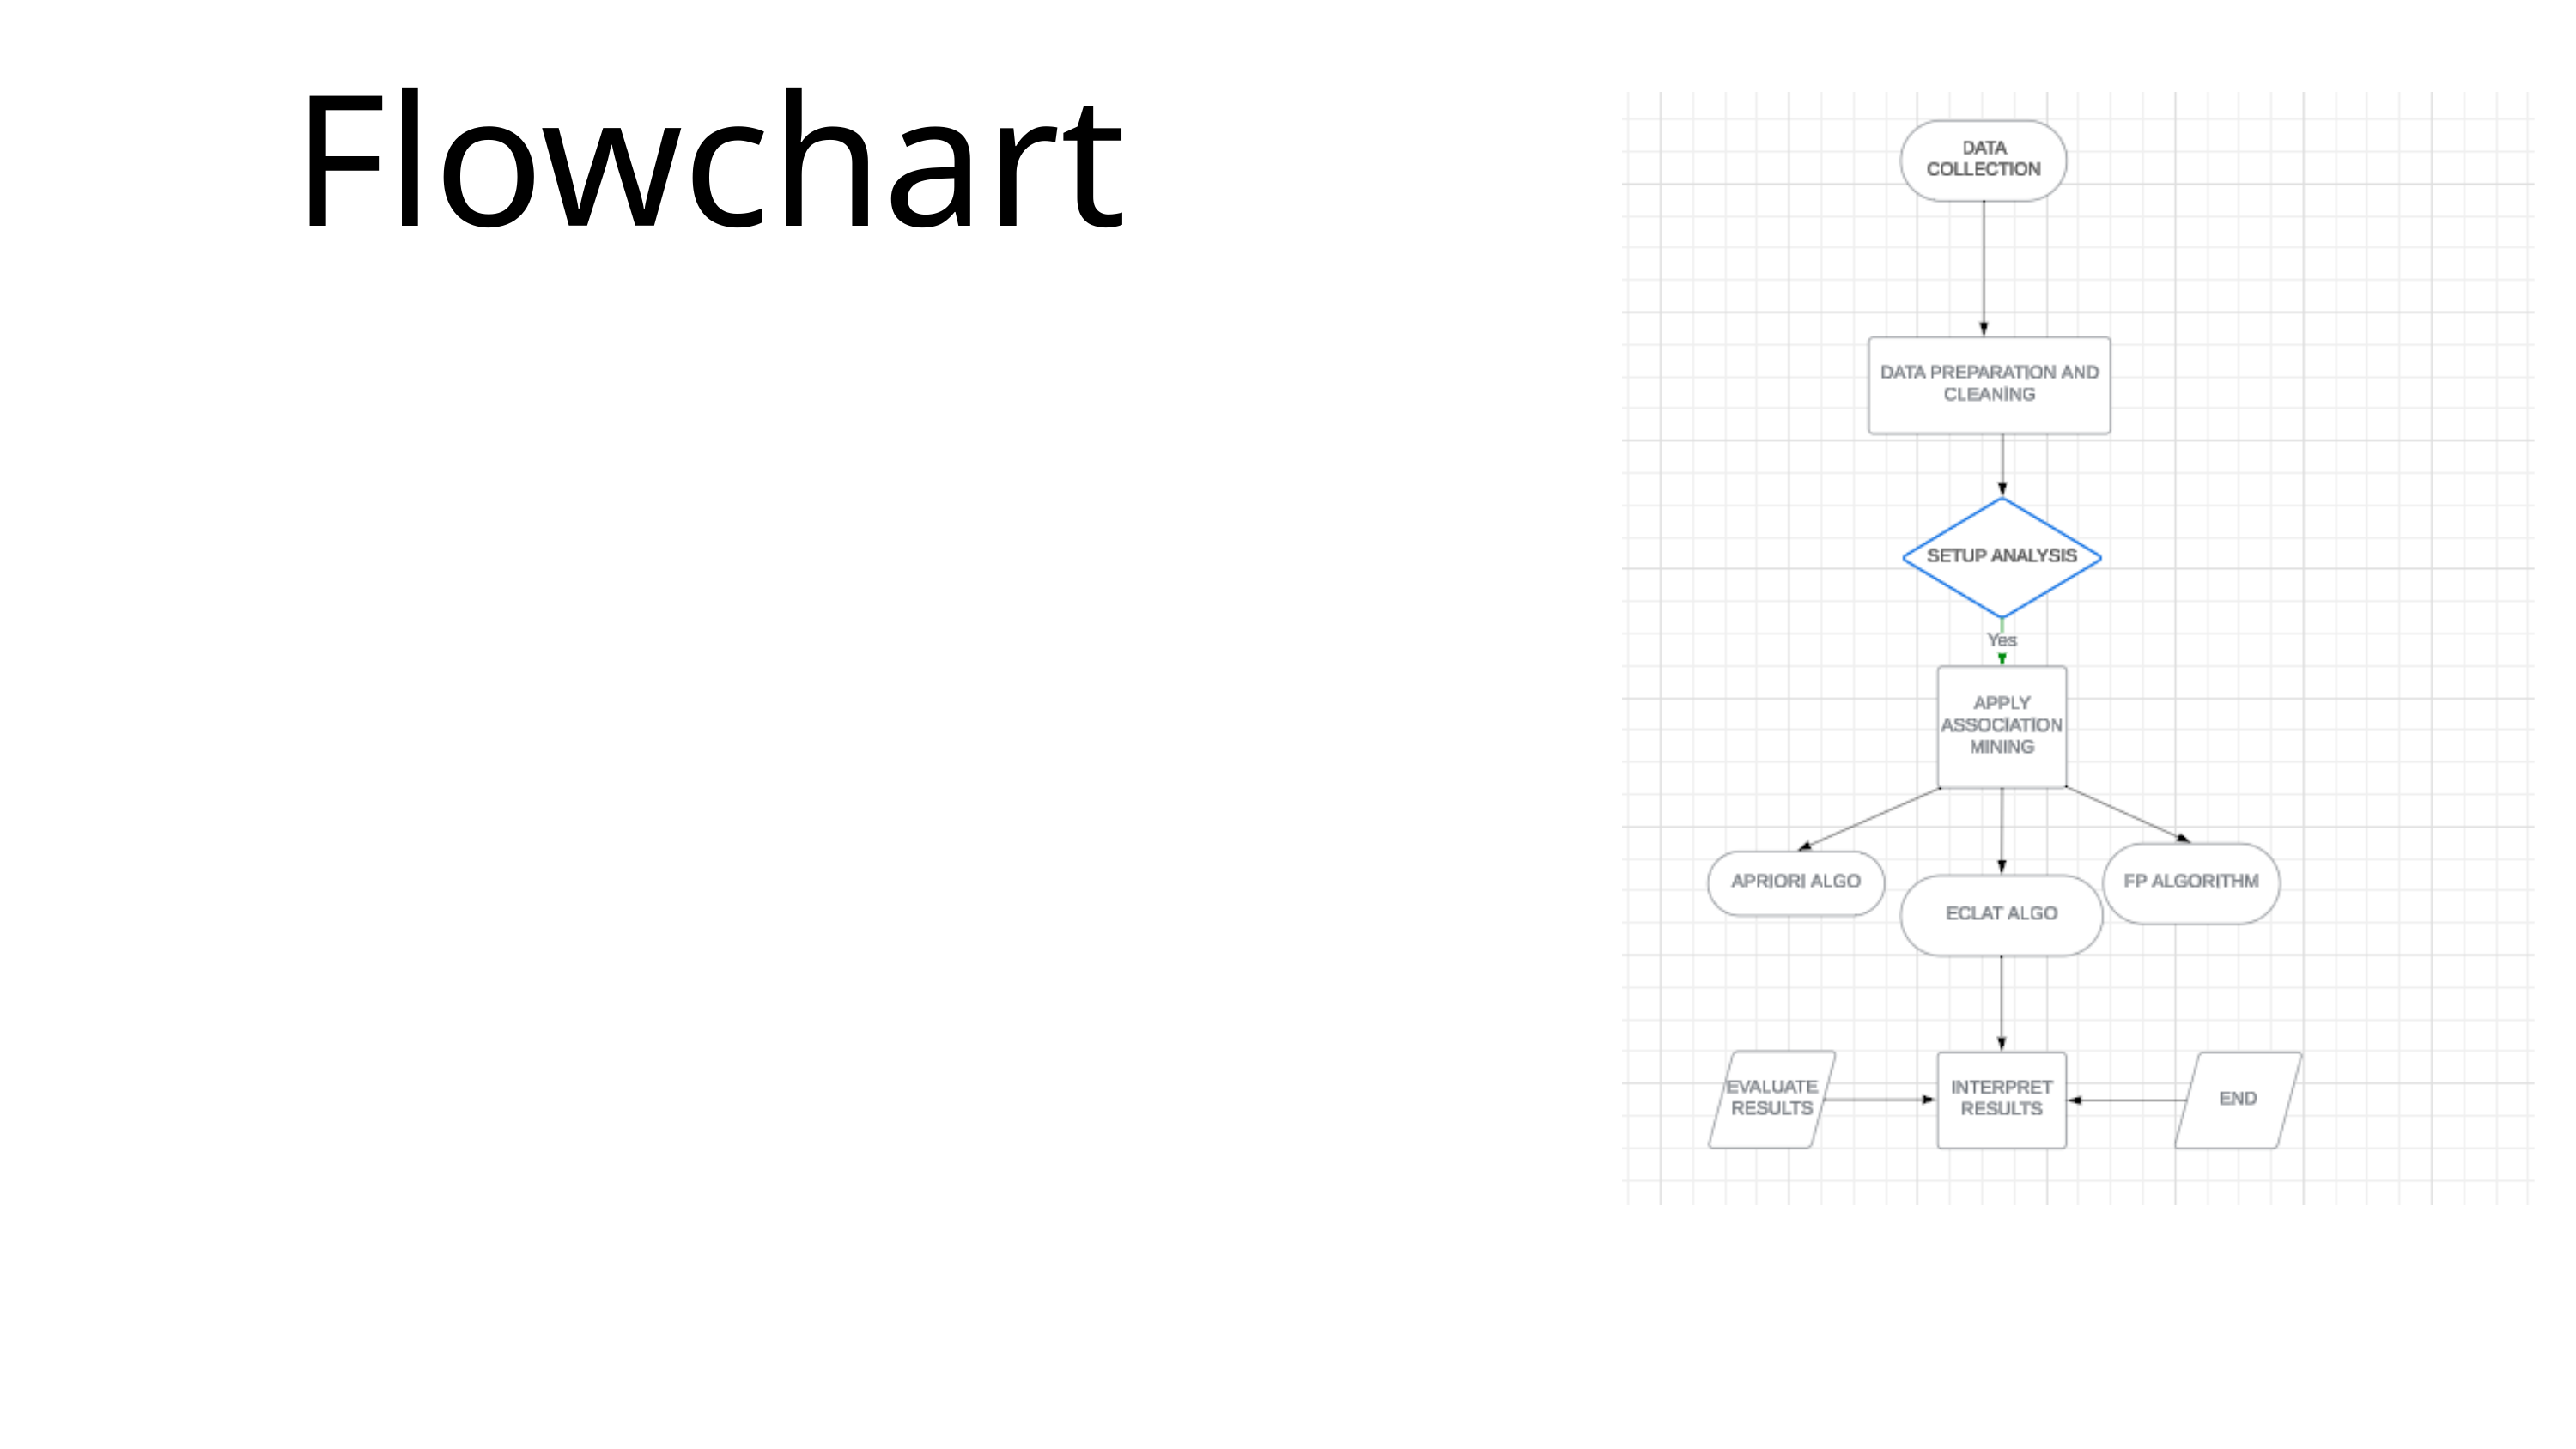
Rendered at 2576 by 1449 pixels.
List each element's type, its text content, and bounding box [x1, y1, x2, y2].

text_box Flowchart [144, 8, 1274, 264]
text_box [1622, 92, 2535, 1206]
